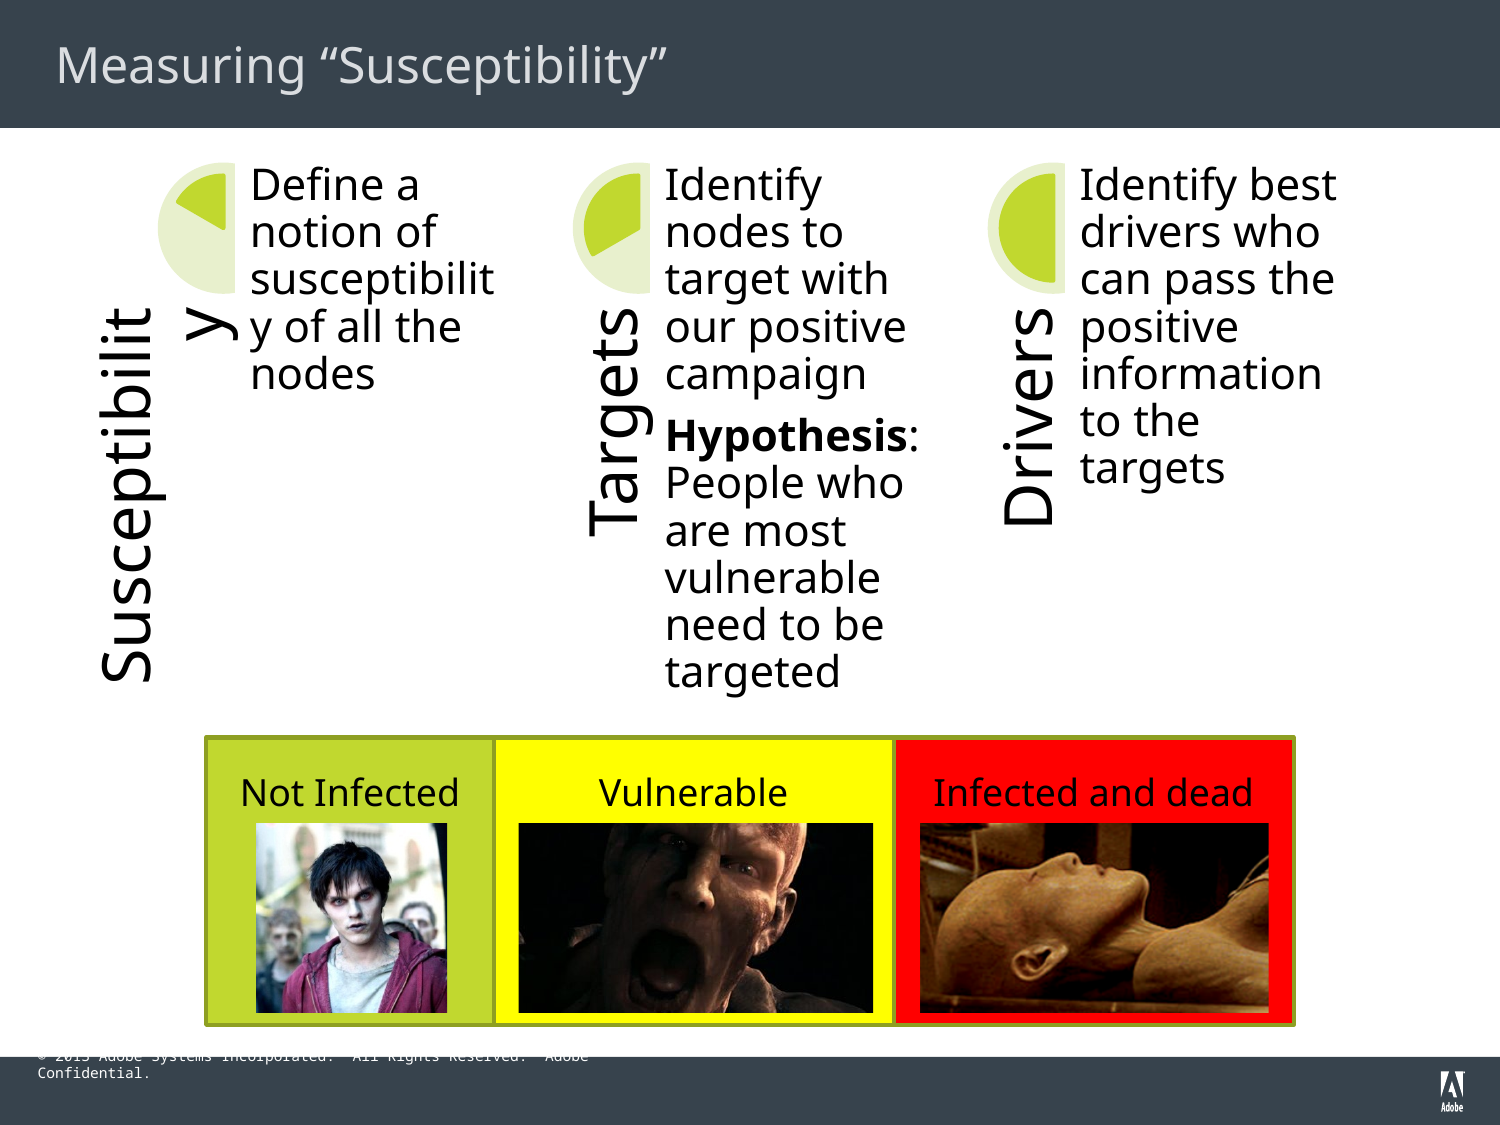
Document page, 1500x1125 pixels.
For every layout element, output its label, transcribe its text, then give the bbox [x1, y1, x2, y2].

title Measuring “Susceptibility” [37, 30, 1463, 98]
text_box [205, 737, 1295, 1026]
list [37, 162, 1463, 688]
